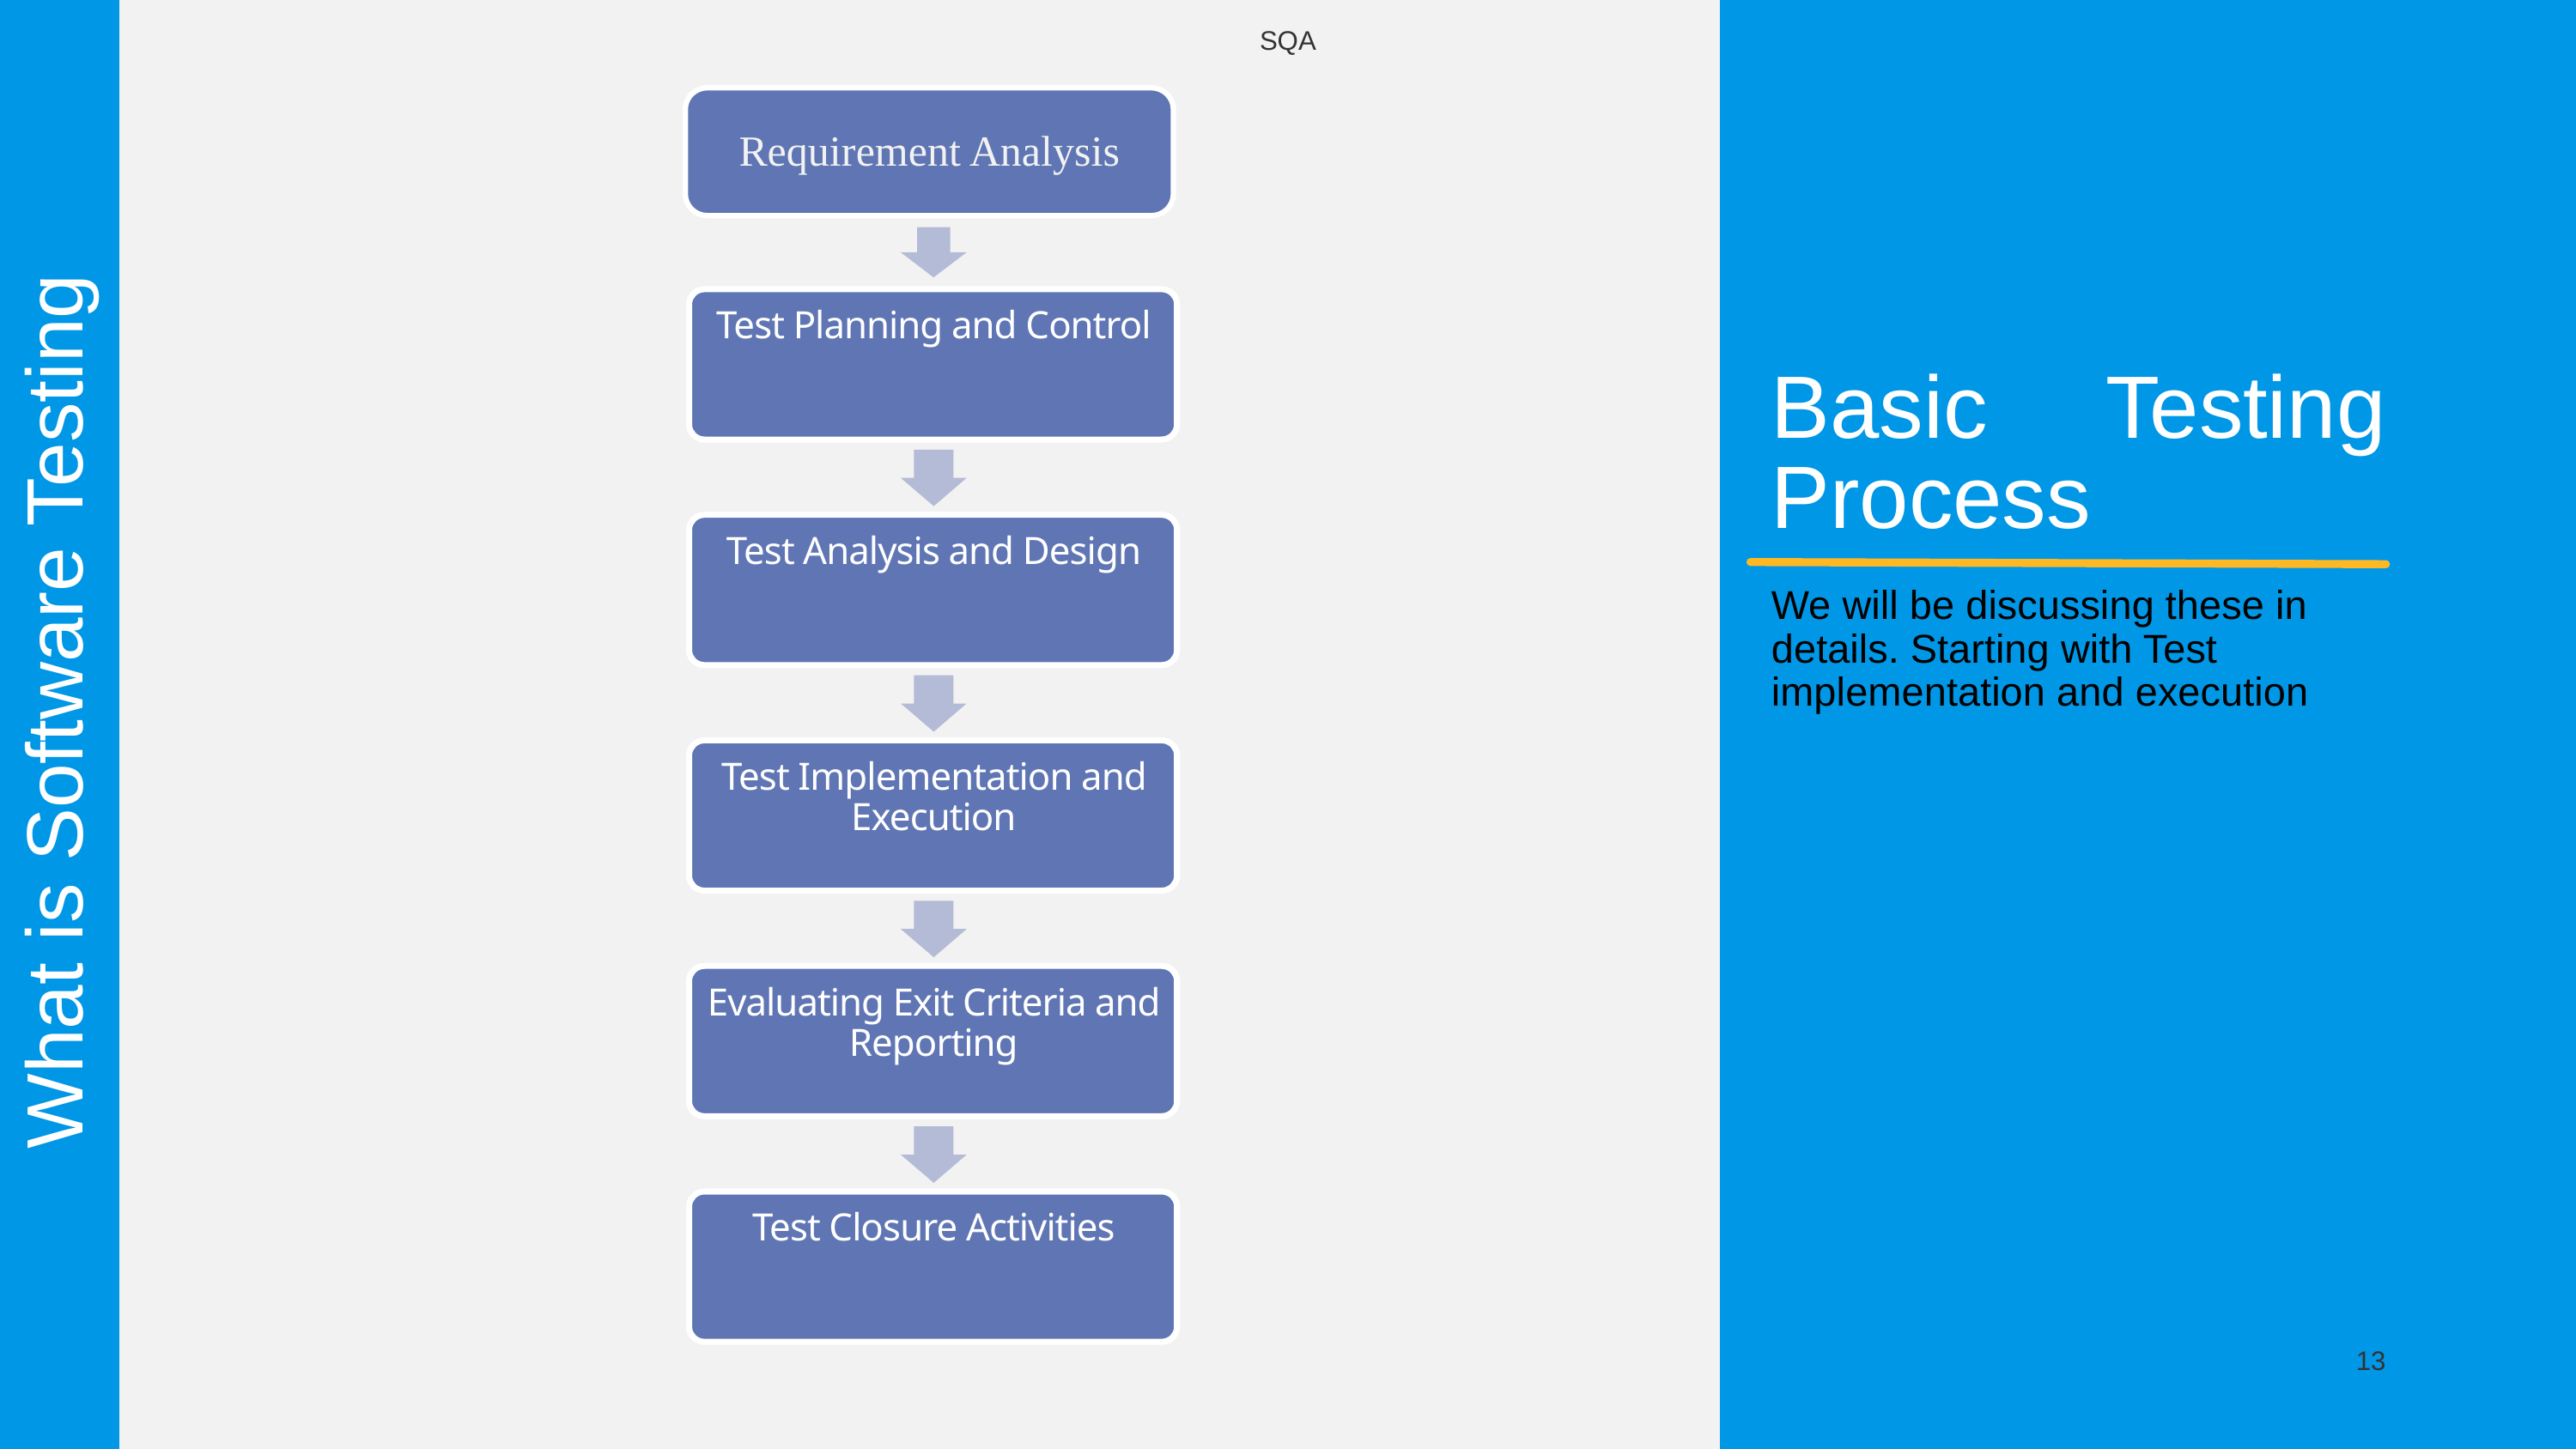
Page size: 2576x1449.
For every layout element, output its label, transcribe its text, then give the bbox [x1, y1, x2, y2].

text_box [685, 286, 1182, 445]
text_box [685, 1188, 1182, 1347]
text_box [682, 84, 1176, 219]
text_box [905, 895, 963, 961]
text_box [685, 511, 1182, 670]
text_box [905, 1121, 963, 1186]
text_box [1719, 0, 2576, 1449]
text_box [905, 670, 963, 736]
text_box SQA [866, 22, 1710, 56]
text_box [900, 227, 967, 278]
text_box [685, 962, 1182, 1121]
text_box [0, 0, 120, 1449]
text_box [685, 737, 1182, 896]
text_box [905, 445, 963, 510]
